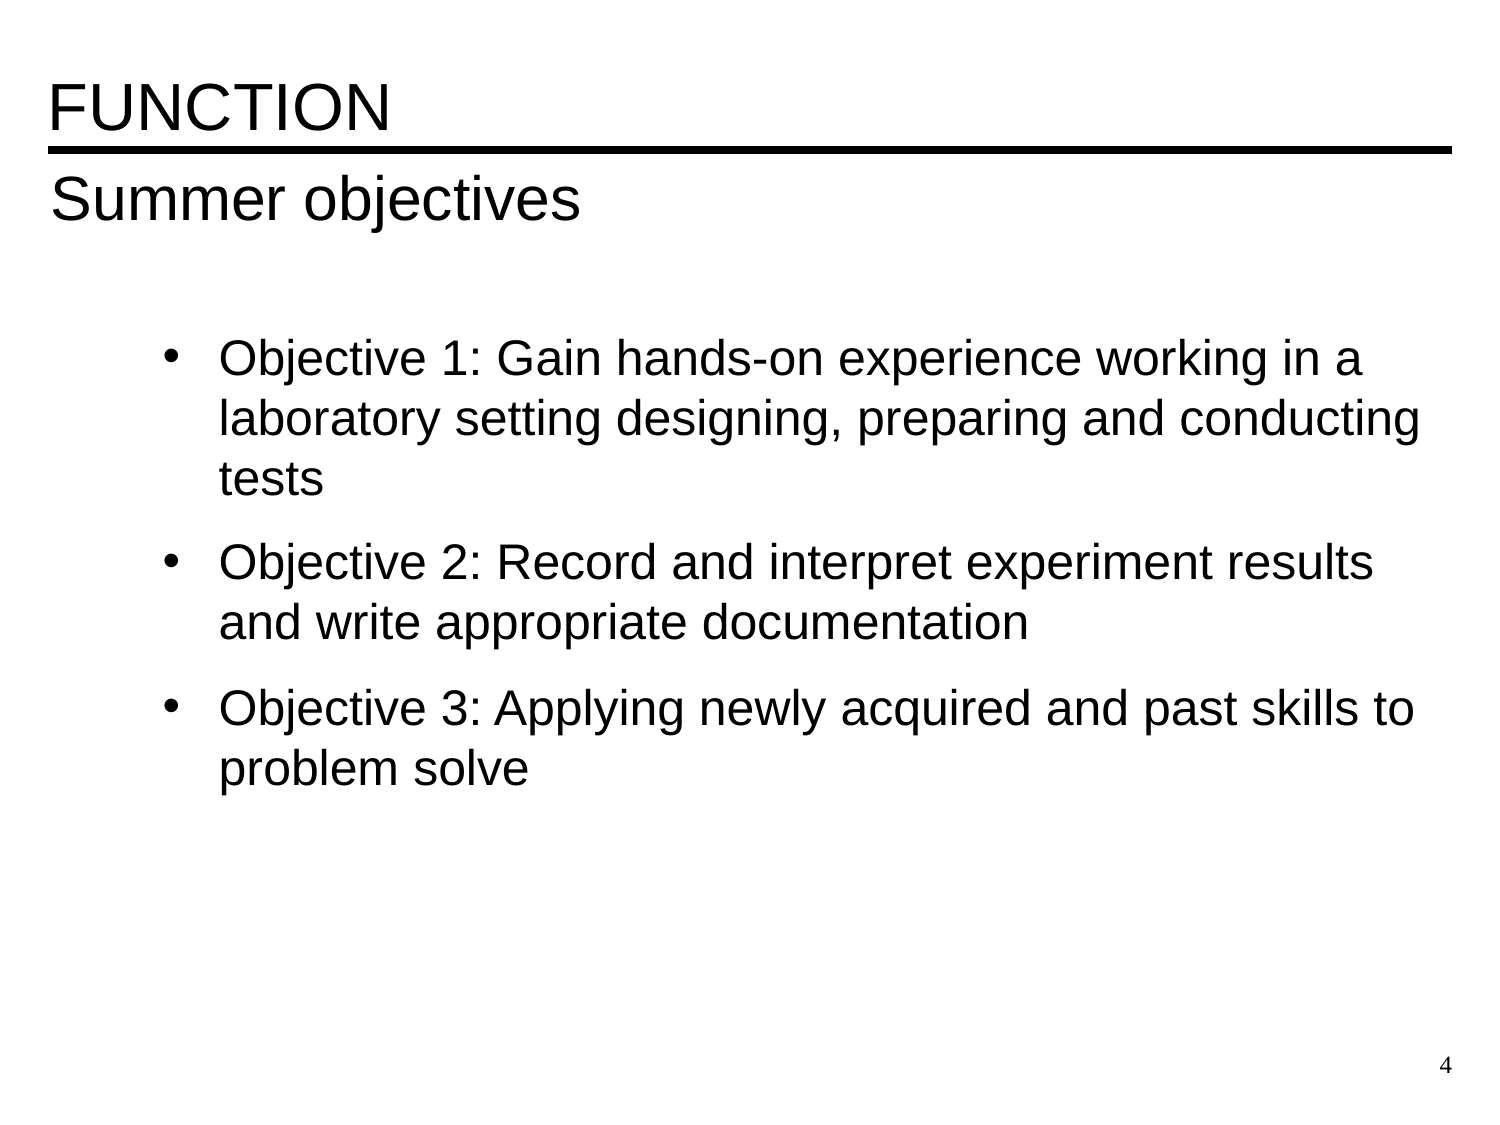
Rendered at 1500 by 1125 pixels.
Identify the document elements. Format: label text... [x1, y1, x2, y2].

list Objective 1: Gain hands-on experience working in a laboratory setting designing, preparing and conducting tests Objective 2: Record and interpret experiment results and write appropriate documentation Objective 3: Applying newly acquired and past skills to problem solve [162, 317, 1425, 1075]
slide_number 4 [1325, 1047, 1453, 1080]
title Function [47, 57, 1452, 150]
list Summer objectives [47, 150, 1452, 241]
